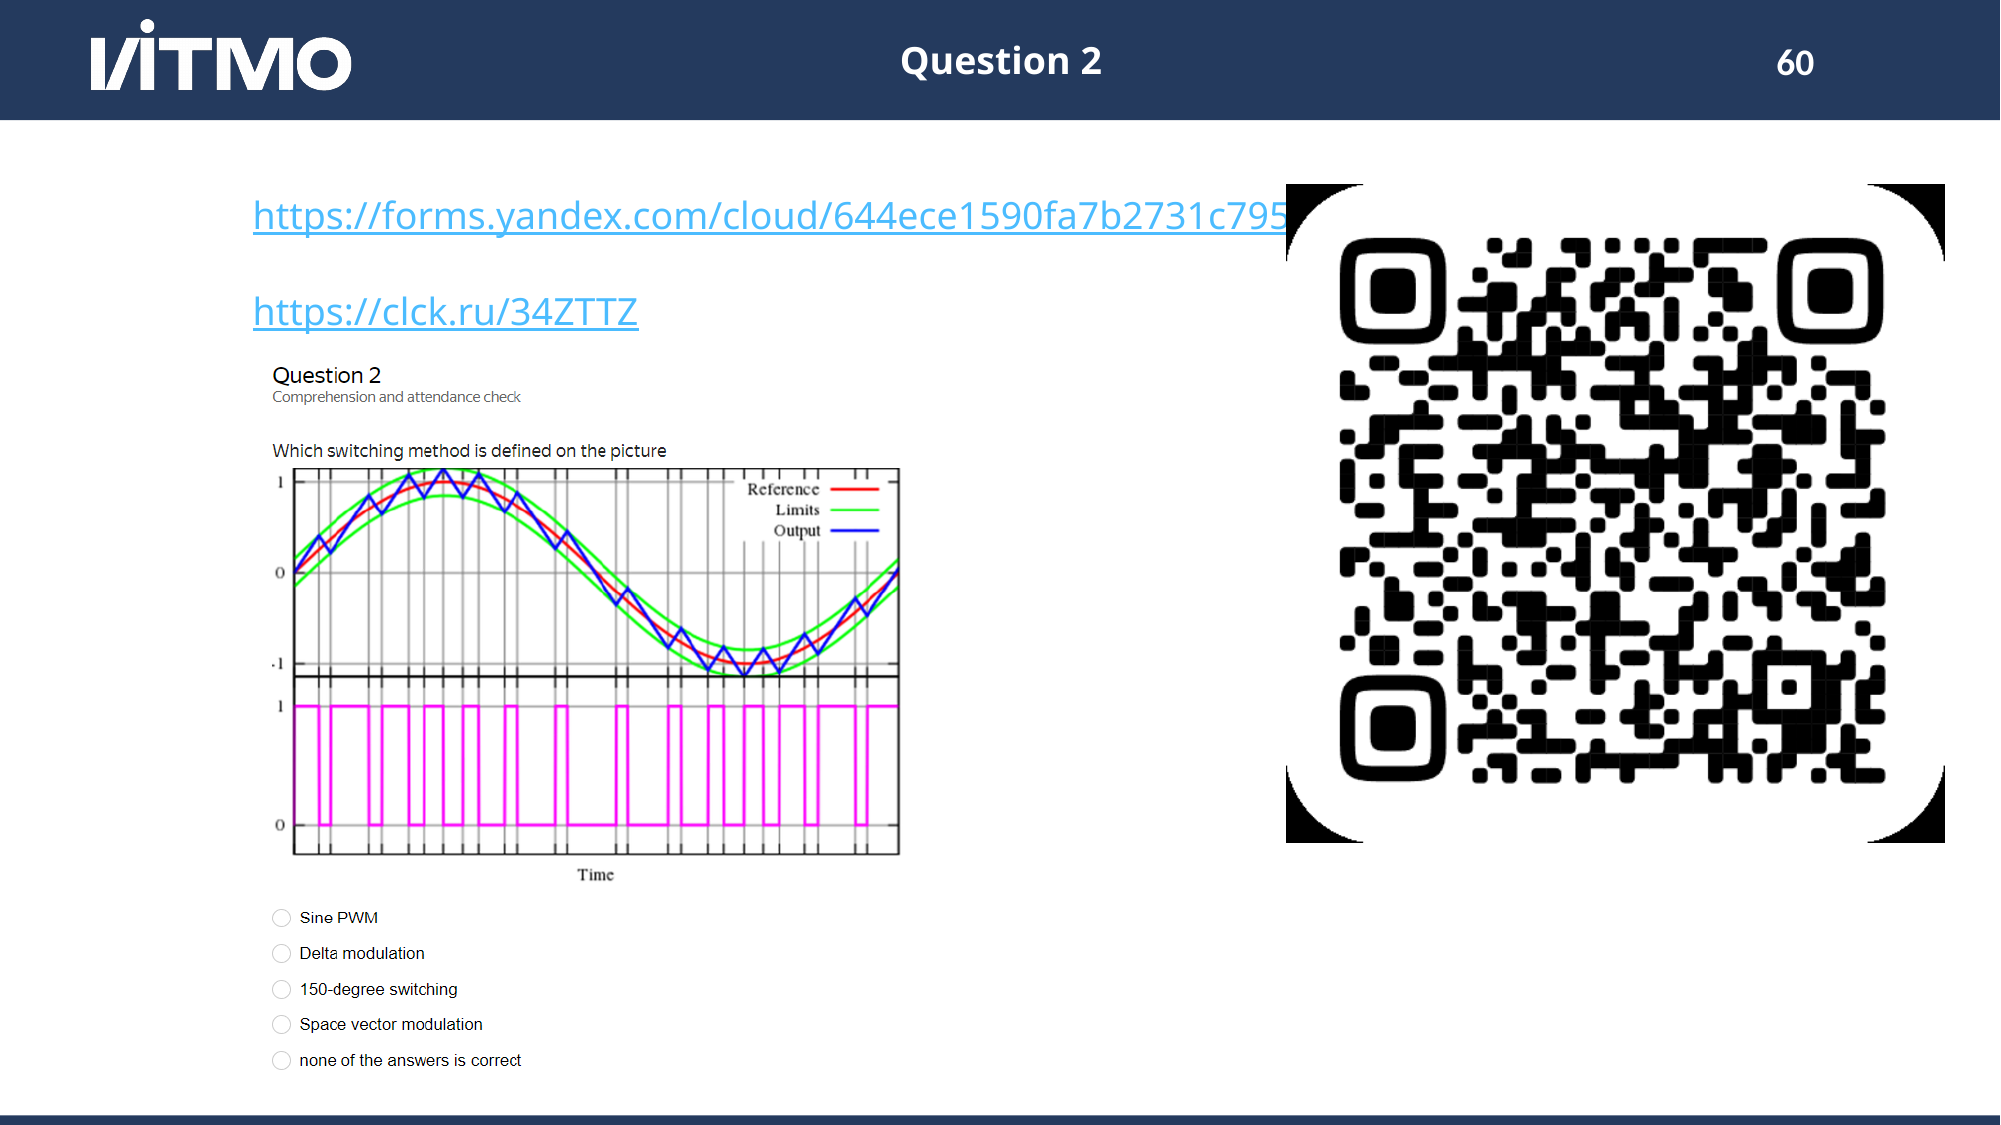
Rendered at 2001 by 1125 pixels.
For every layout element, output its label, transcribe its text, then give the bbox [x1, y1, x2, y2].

title Question 2 [410, 0, 1592, 120]
picture [1286, 184, 1946, 843]
picture [78, 0, 364, 111]
picture [248, 347, 958, 1084]
text_box https://forms.yandex.com/cloud/644ece1590fa7b2731c79518/ https://clck.ru/34ZTTZ [237, 184, 1284, 347]
